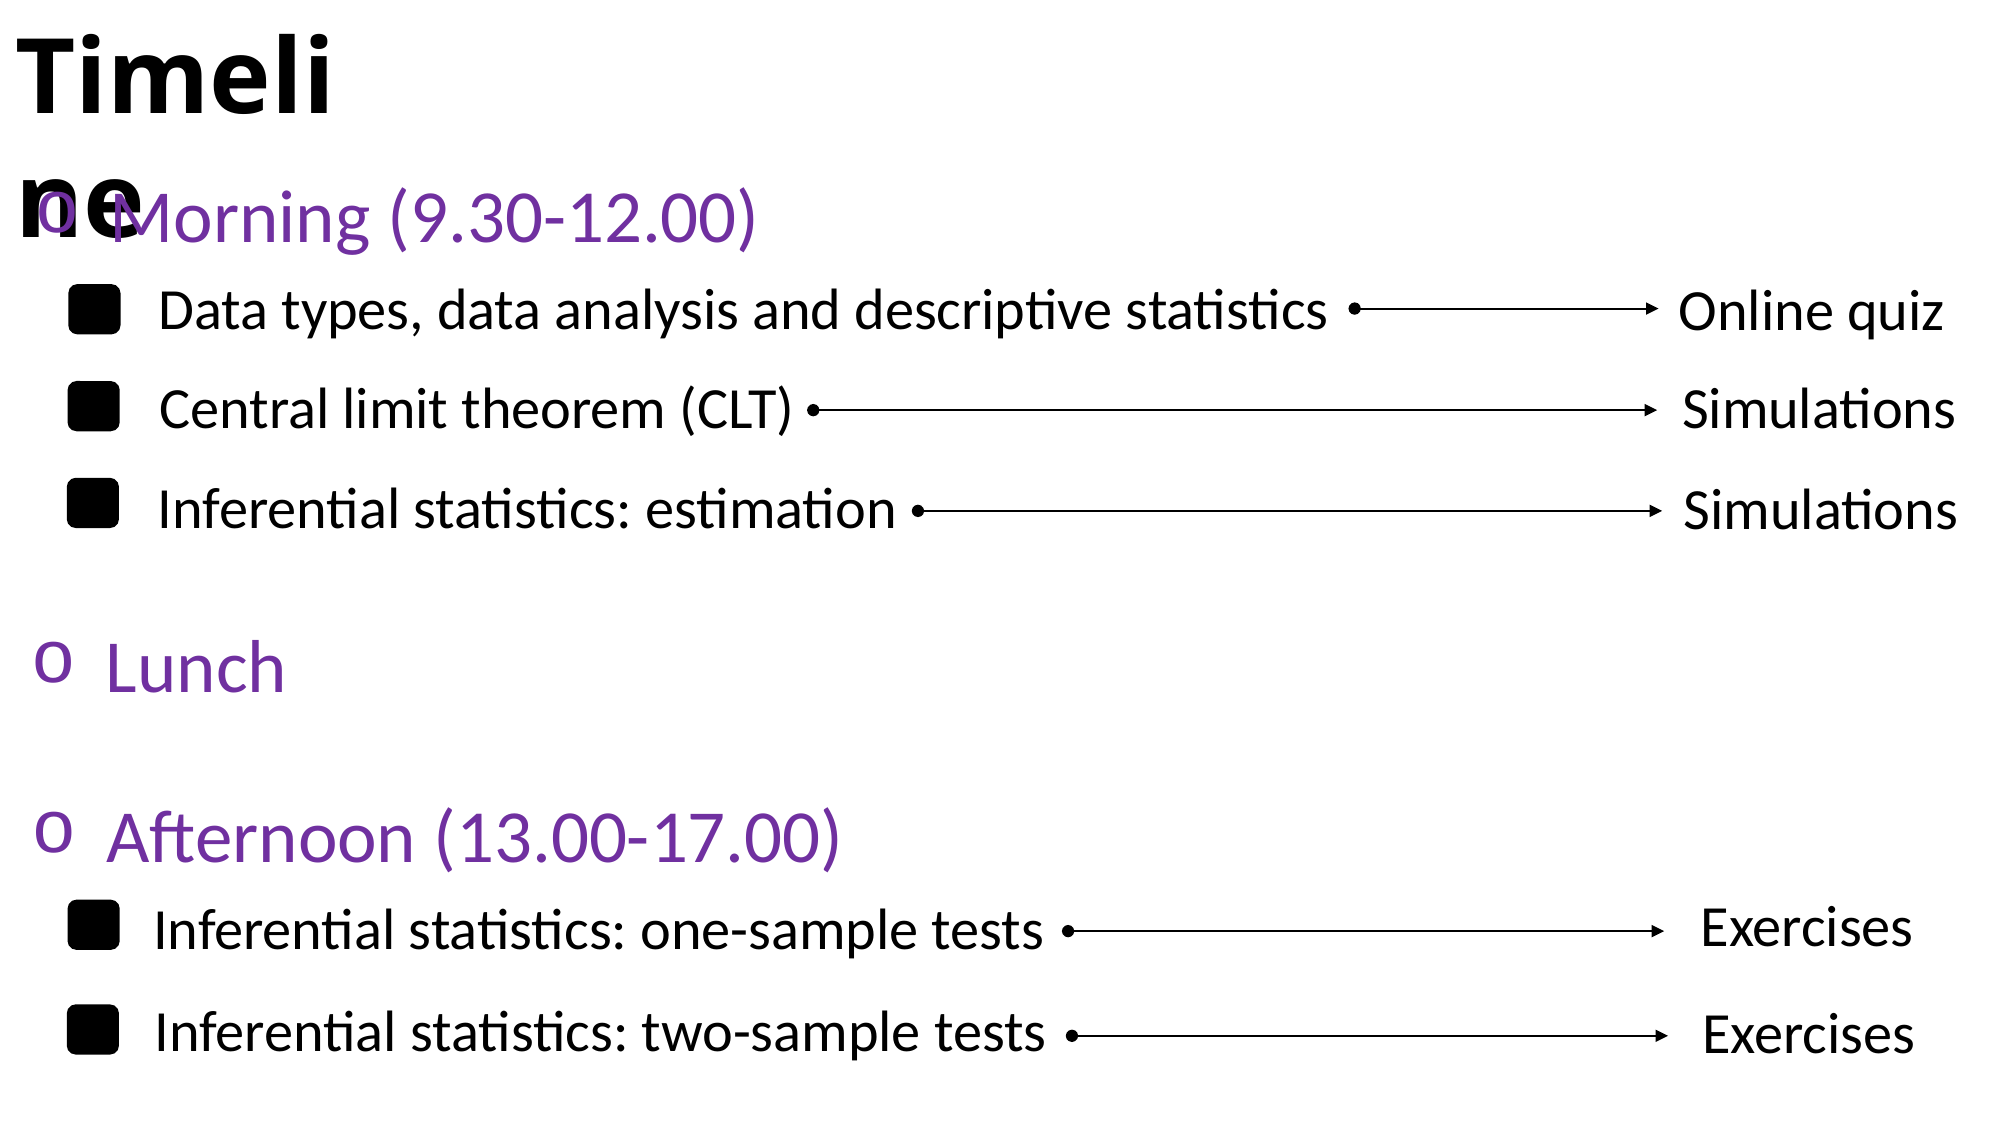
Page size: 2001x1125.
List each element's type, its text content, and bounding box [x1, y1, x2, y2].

text_box Simulations [1667, 363, 1981, 448]
text_box [67, 380, 120, 432]
text_box Online quiz [1664, 265, 1982, 350]
text_box [67, 899, 120, 950]
text_box [66, 477, 119, 529]
text_box [68, 284, 121, 335]
text_box [66, 1004, 119, 1055]
text_box Inferential statistics: one-sample tests [138, 883, 1079, 969]
text_box Exercises [1685, 881, 1980, 966]
text_box Morning (9.30-12.00) [19, 160, 1650, 266]
text_box Exercises [1687, 988, 1982, 1073]
text_box Timeline [0, 1, 411, 267]
text_box Data types, data analysis and descriptive statistics [143, 266, 1615, 349]
text_box Inferential statistics: two-sample tests [139, 985, 1080, 1071]
text_box Lunch [16, 610, 1646, 715]
text_box Inferential statistics: estimation [143, 462, 1083, 548]
text_box Central limit theorem (CLT) [145, 363, 1514, 448]
text_box Afternoon (13.00-17.00) [16, 780, 1647, 885]
text_box Simulations [1668, 463, 1980, 549]
